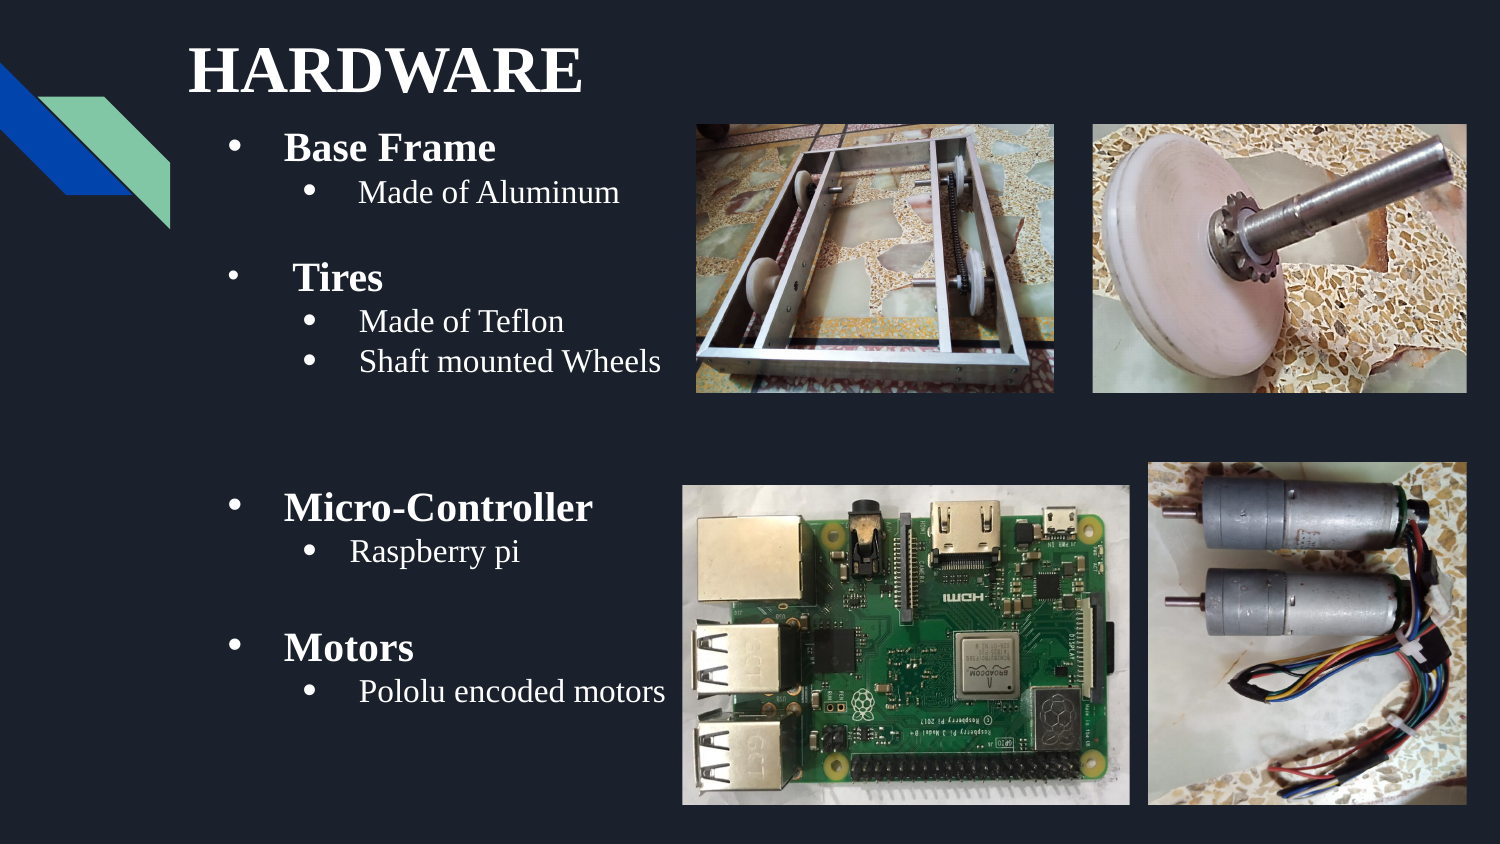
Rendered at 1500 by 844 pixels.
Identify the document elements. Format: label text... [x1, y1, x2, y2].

title Hardware [173, 11, 781, 115]
picture [682, 421, 1130, 844]
list Base Frame Made of Aluminum Tires Made of Teflon Shaft mounted Wheels Micro-Controller Raspberry pi Motors Pololu encoded motors [212, 104, 1417, 805]
picture [696, 123, 1055, 393]
picture [1135, 462, 1480, 805]
picture [1092, 123, 1467, 393]
